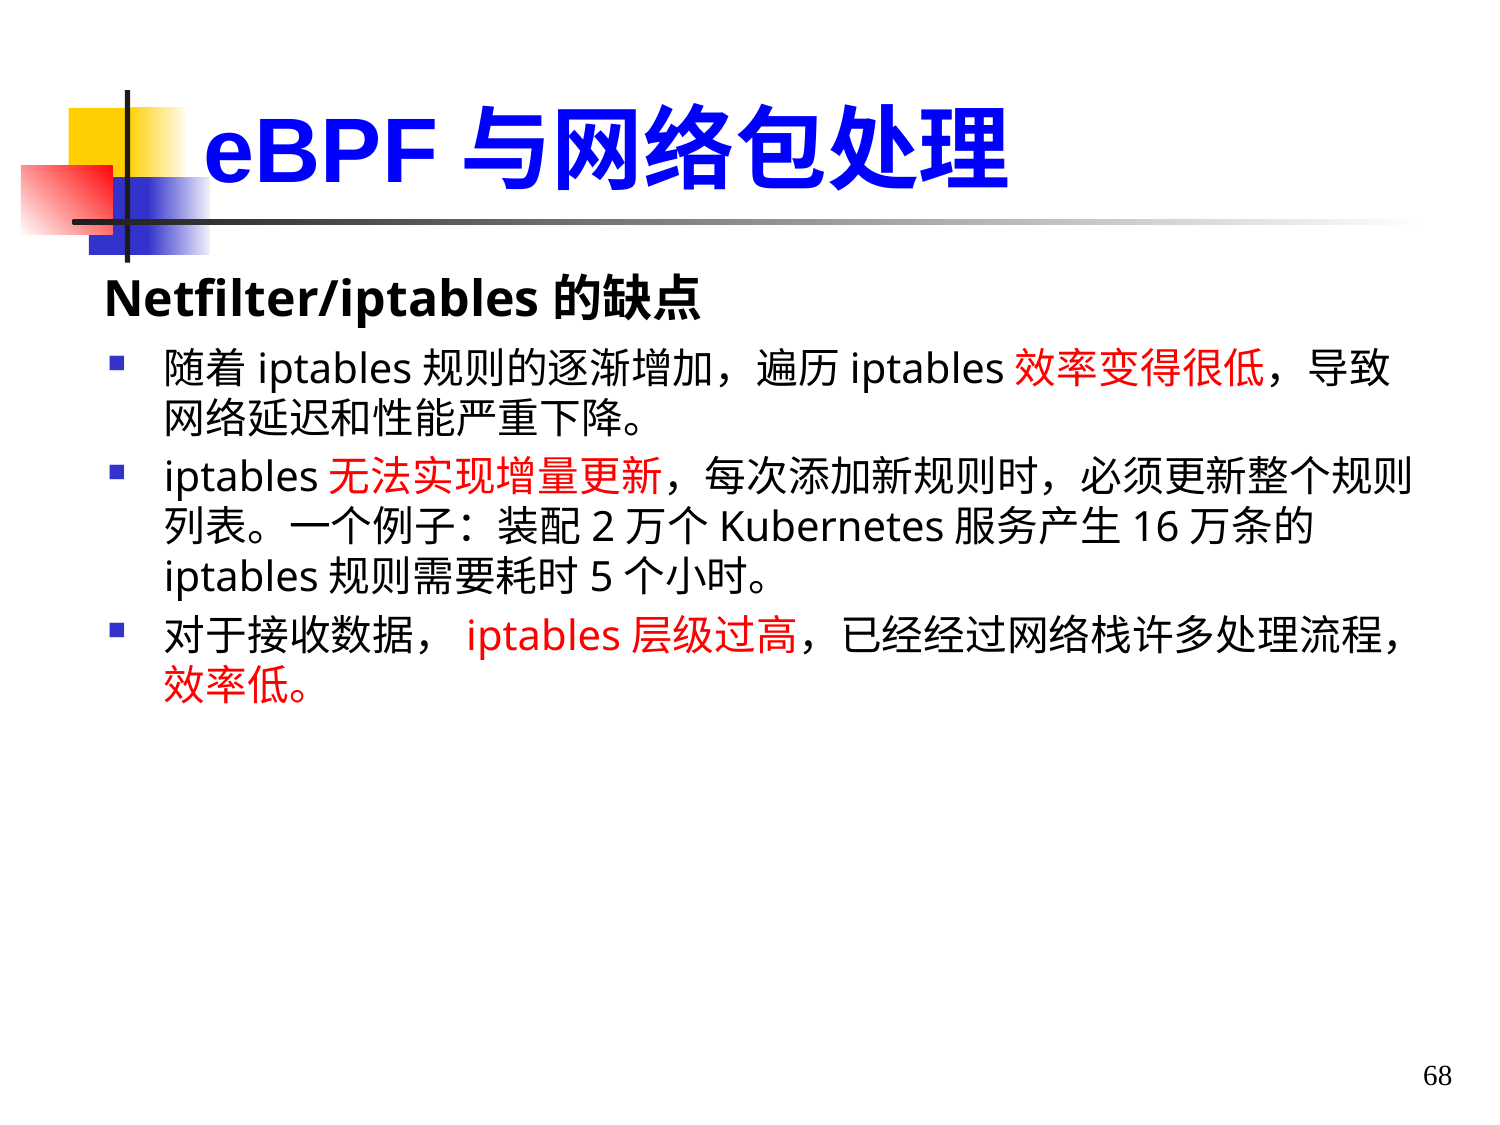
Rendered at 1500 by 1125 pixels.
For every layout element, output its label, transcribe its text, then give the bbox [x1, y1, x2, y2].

slide_number 68 [1155, 1024, 1468, 1100]
text_box Netfilter/iptables的缺点 [88, 259, 963, 335]
text_box eBPF与网络包处理 [188, 35, 1468, 208]
text_box 随着iptables规则的逐渐增加，遍历iptables效率变得很低，导致网络延迟和性能严重下降。 iptables无法实现增量更新，每次添加新规则时，必须更新整个规则列表。一个例子：装配2万个Kubernetes服务产生16万条的iptables规则需要耗时5个小时。 对于接收数据，iptables层级过高，已经经过网络栈许多处理流程，效率低。 [93, 334, 1447, 790]
